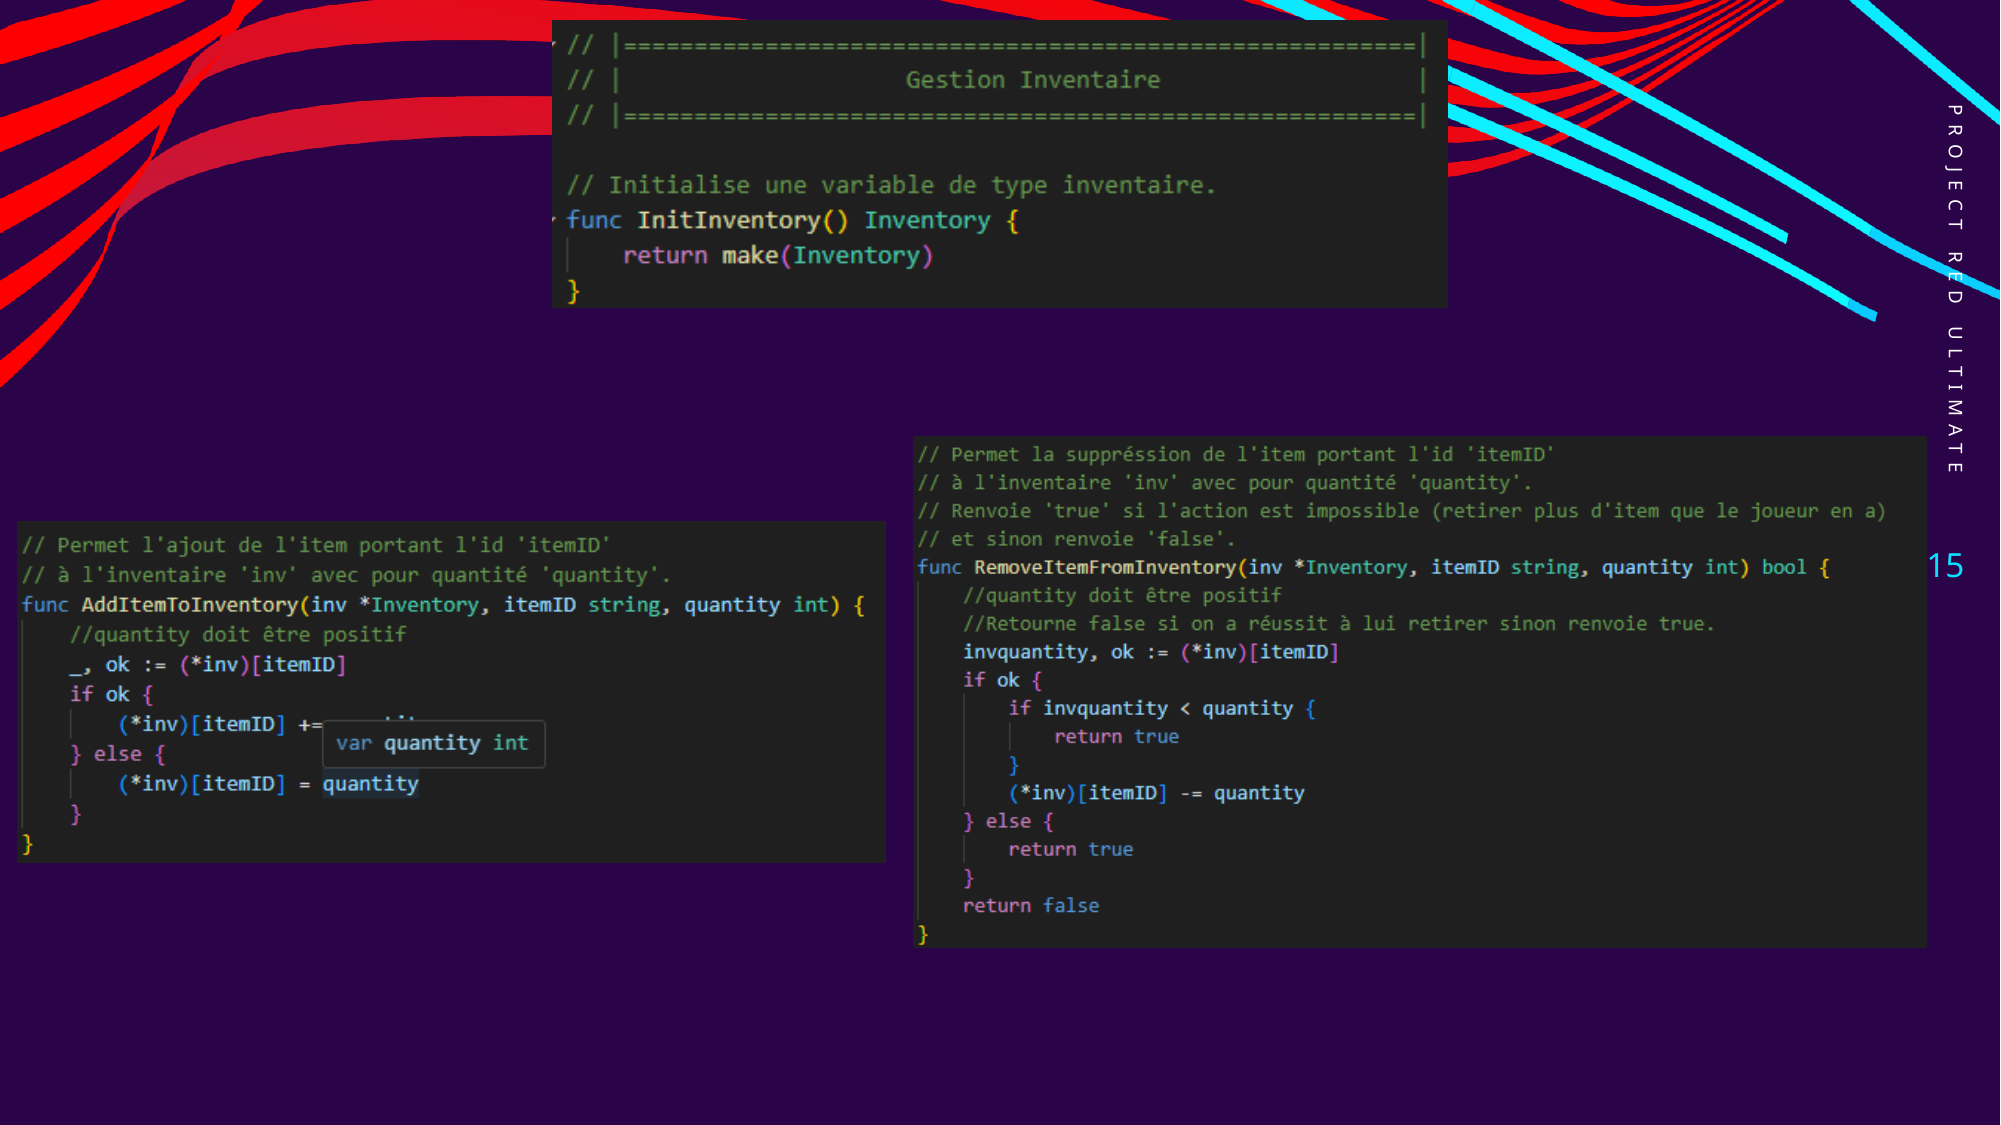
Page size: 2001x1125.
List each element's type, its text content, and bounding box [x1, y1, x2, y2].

footer PROJECT RED ULTIMATE [1926, 33, 1987, 489]
slide_number 15 [1927, 519, 1980, 615]
picture [0, 0, 2000, 1125]
